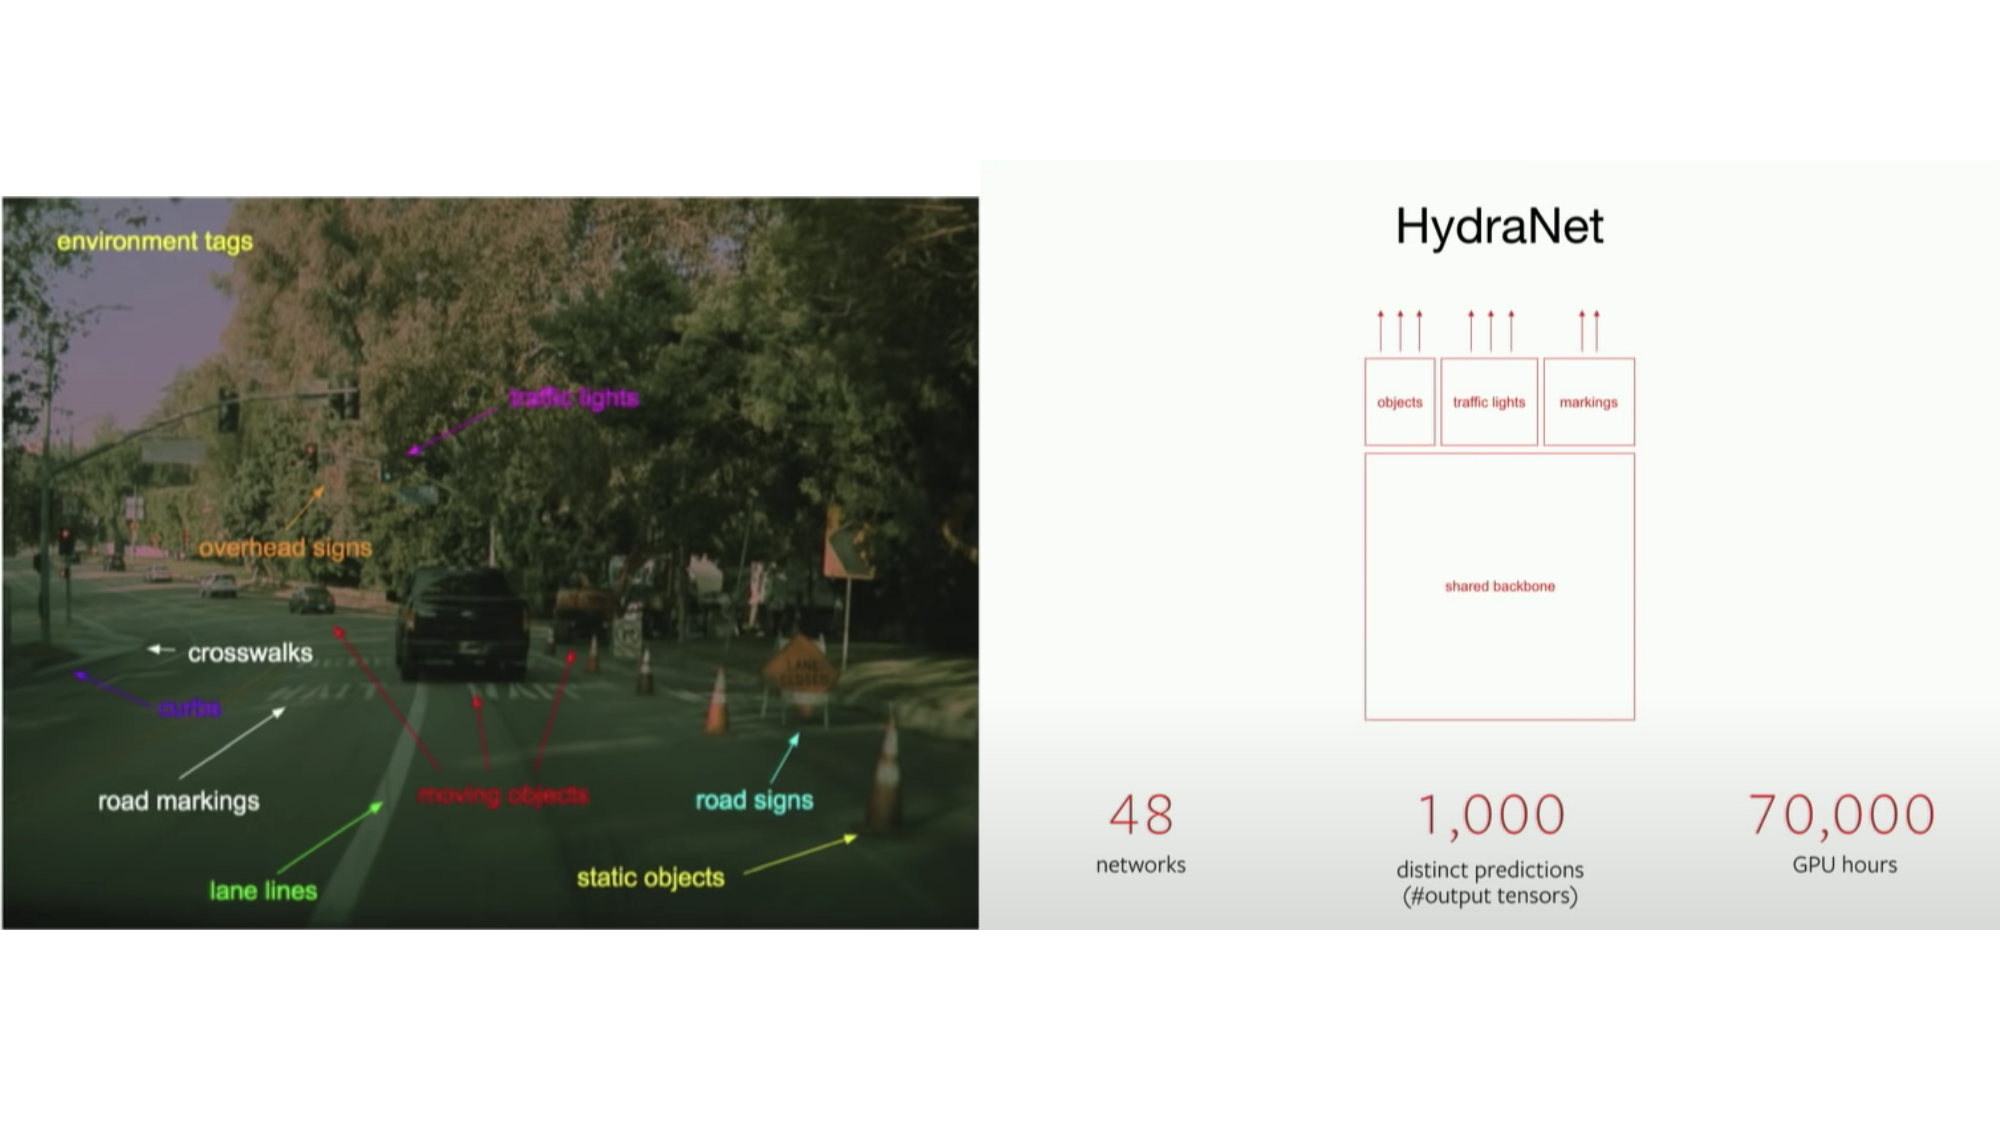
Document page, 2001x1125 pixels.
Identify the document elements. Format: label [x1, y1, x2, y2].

picture [0, 160, 2000, 930]
